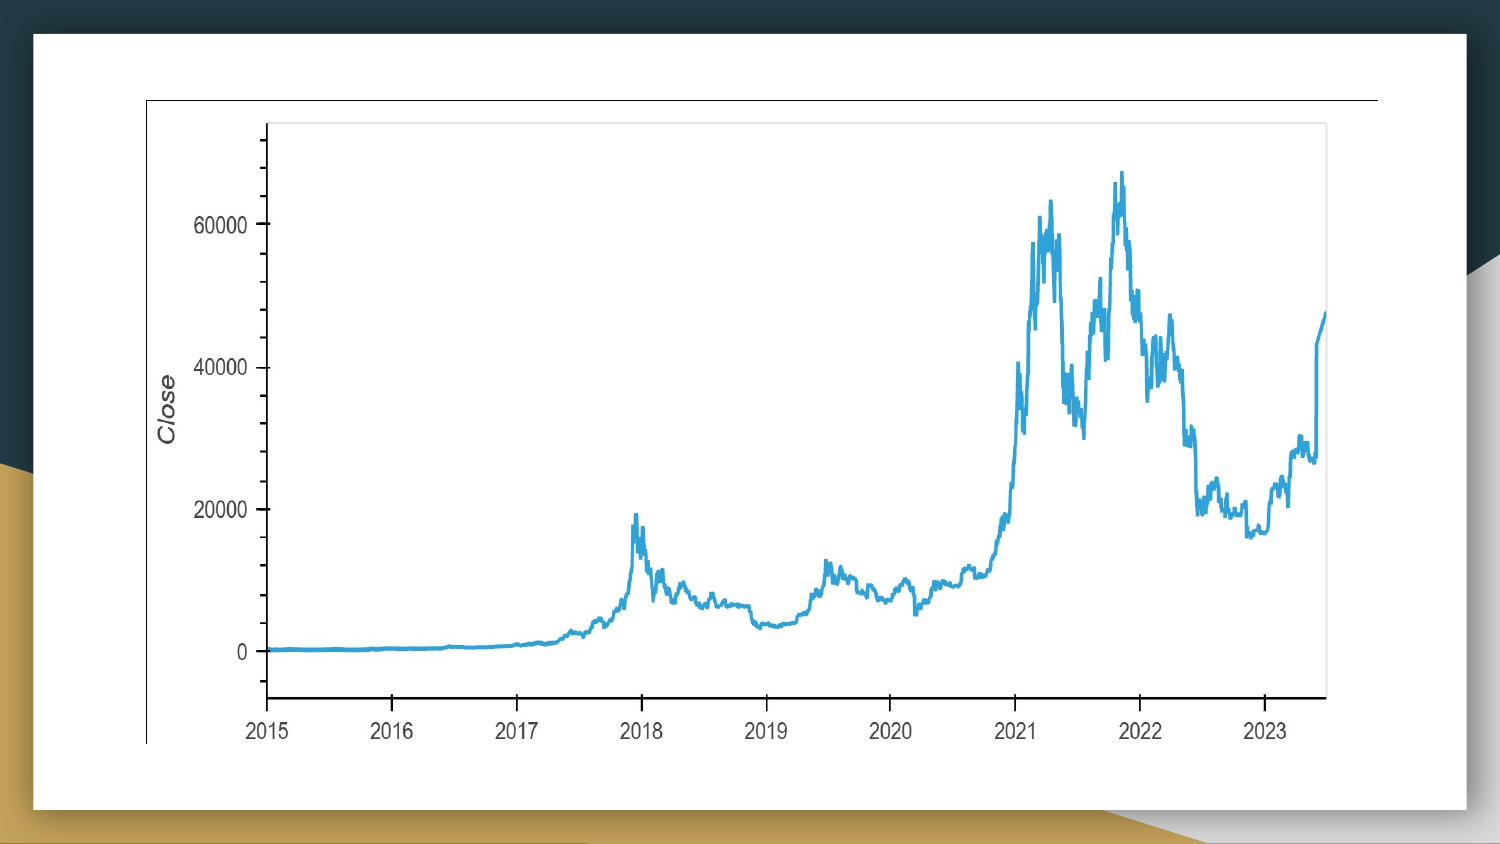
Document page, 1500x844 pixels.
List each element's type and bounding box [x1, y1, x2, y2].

picture [146, 100, 1378, 744]
